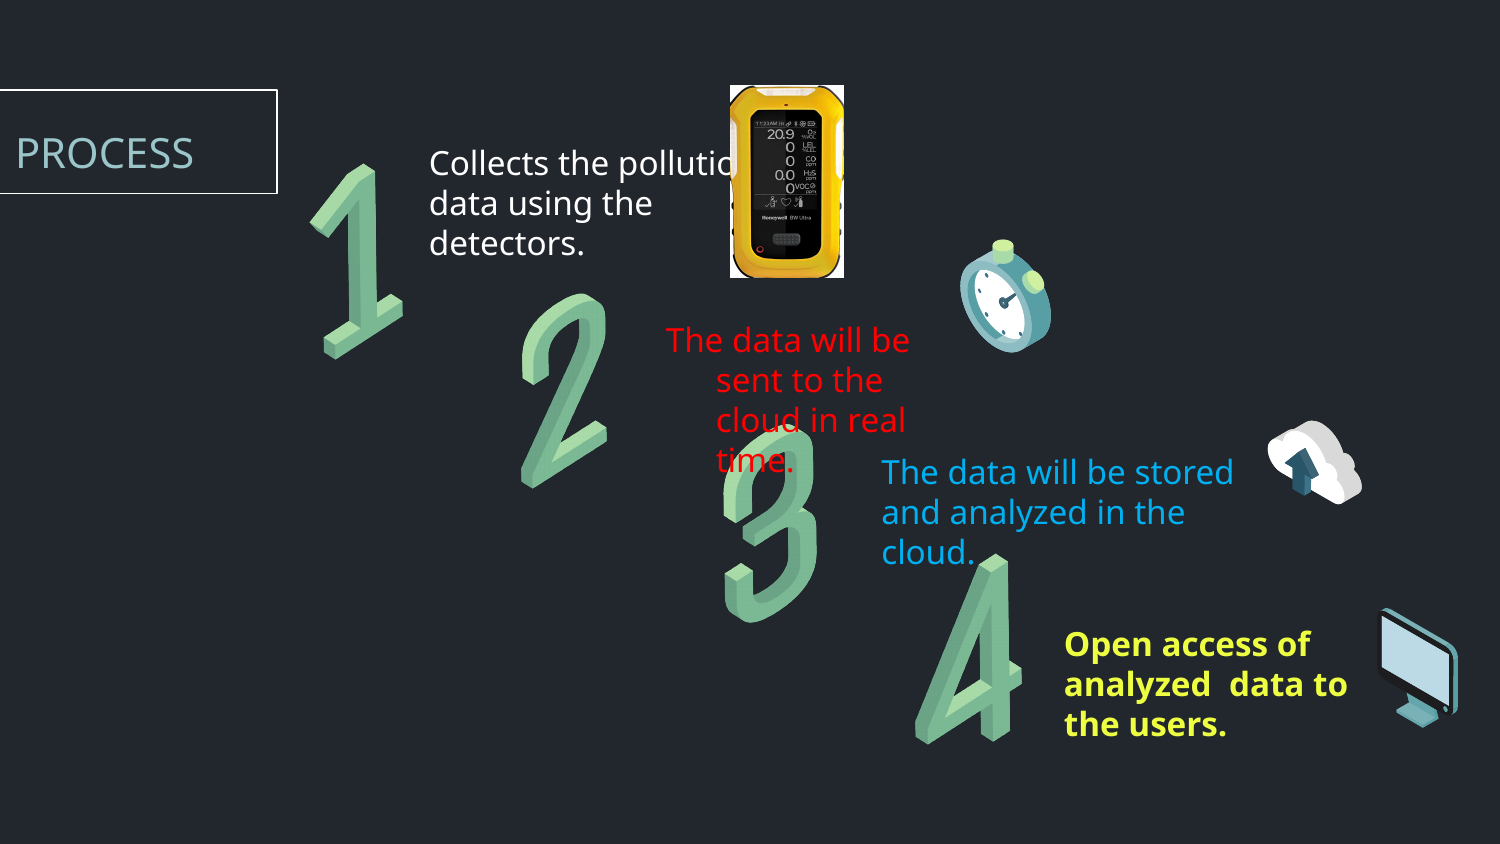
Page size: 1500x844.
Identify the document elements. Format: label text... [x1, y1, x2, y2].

picture [952, 553, 960, 561]
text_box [1267, 420, 1362, 505]
picture [915, 553, 1022, 745]
picture [723, 424, 817, 623]
picture [730, 84, 844, 279]
subtitle Open access of analyzed data to the users. [1049, 607, 1376, 704]
picture [309, 163, 403, 360]
subtitle The data will be stored and analyzed in the cloud. [866, 436, 1285, 530]
subtitle The data will be sent to the cloud in real time. [625, 304, 992, 401]
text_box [960, 239, 1052, 353]
picture [915, 553, 920, 561]
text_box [1377, 607, 1459, 728]
picture [521, 293, 607, 489]
picture [932, 553, 939, 561]
title PROCESS [0, 74, 220, 230]
title Collects the pollution data using the detectors. [414, 181, 725, 277]
